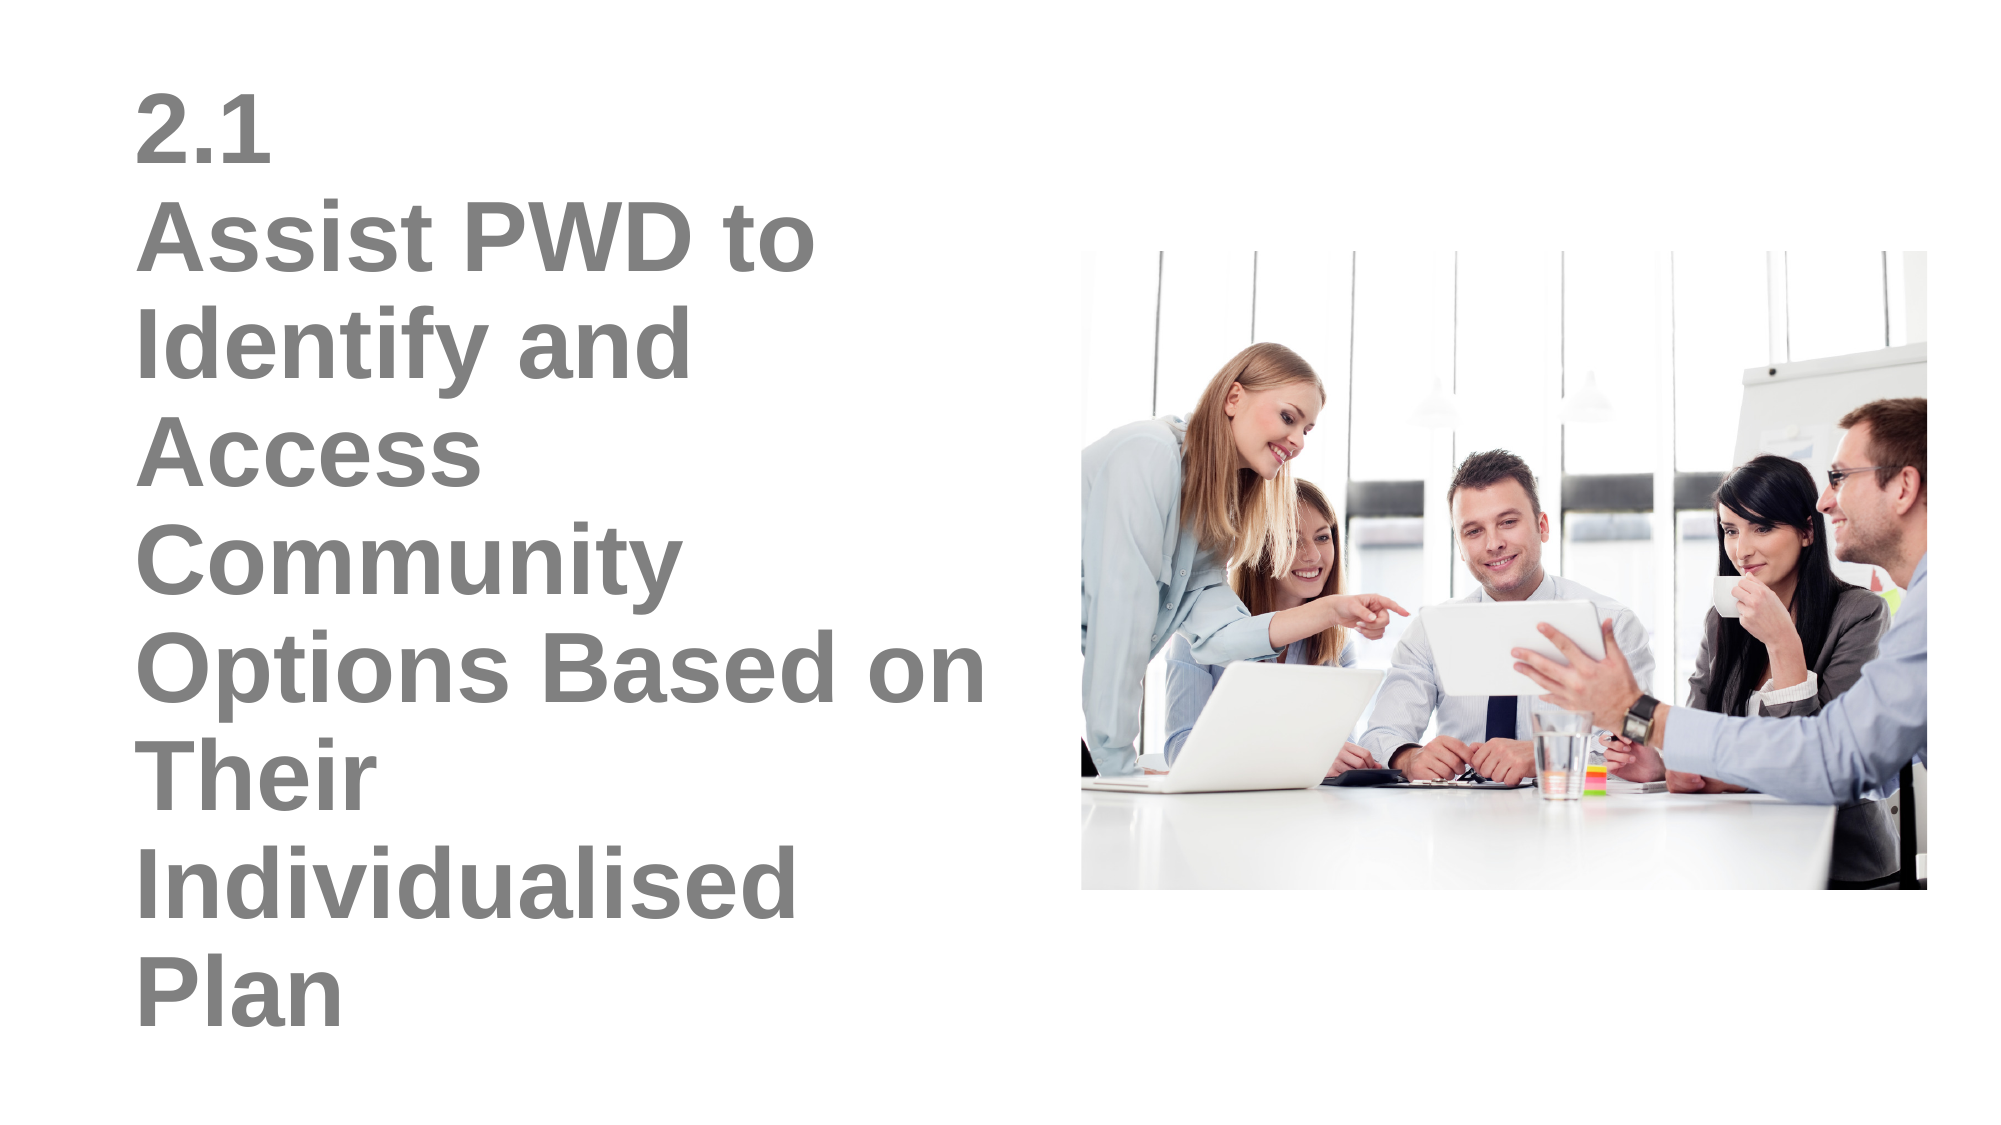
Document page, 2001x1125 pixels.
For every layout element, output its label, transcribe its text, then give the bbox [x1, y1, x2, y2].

text_box 2.1 Assist PWD to Identify and Access Community Options Based on Their Individualised Plan [119, 0, 1048, 1125]
picture [1081, 251, 1928, 890]
